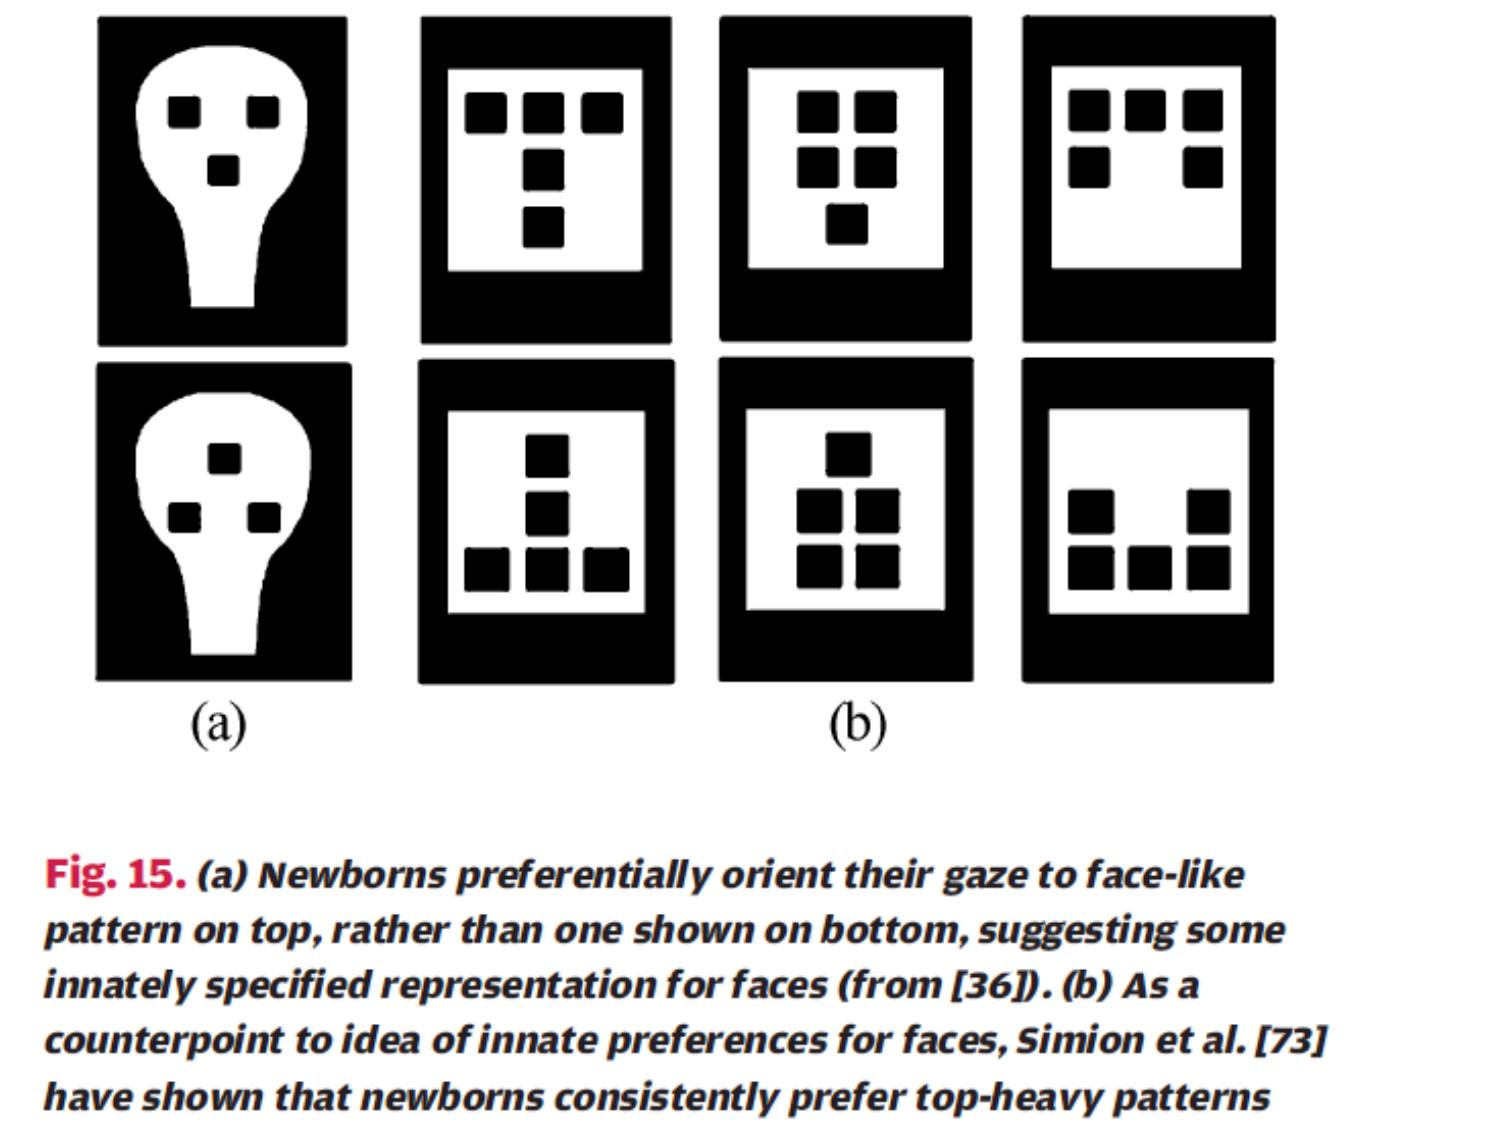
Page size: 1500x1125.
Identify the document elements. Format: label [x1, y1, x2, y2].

picture [11, 0, 1352, 1125]
